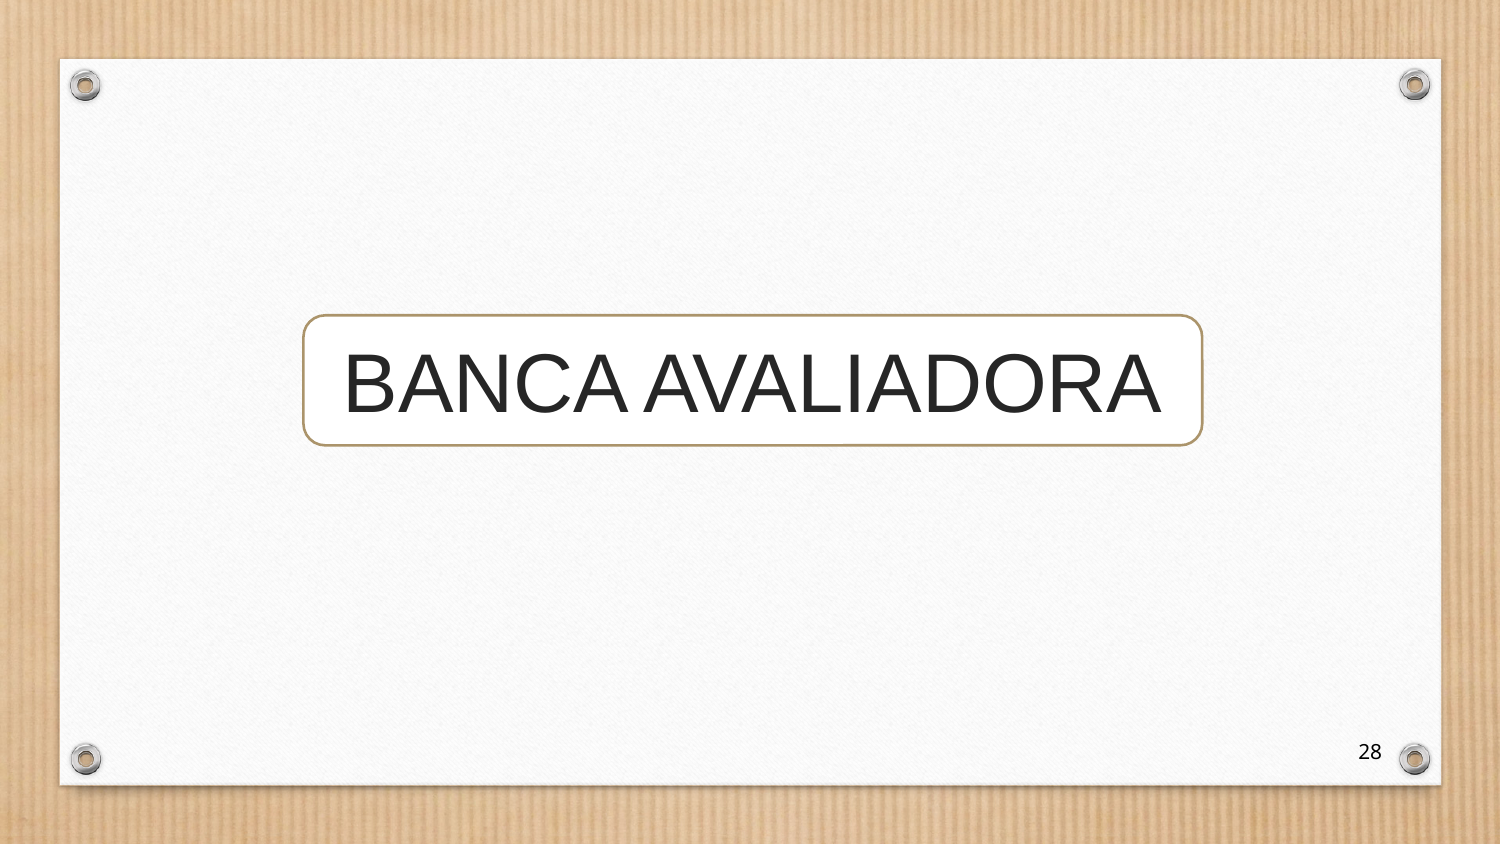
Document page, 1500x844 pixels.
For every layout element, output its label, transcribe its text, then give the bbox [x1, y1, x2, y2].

picture [0, 0, 1500, 844]
text_box [302, 330, 1204, 447]
text_box BANCA AVALIADORA [303, 313, 1203, 422]
slide_number 28 [1306, 721, 1397, 786]
